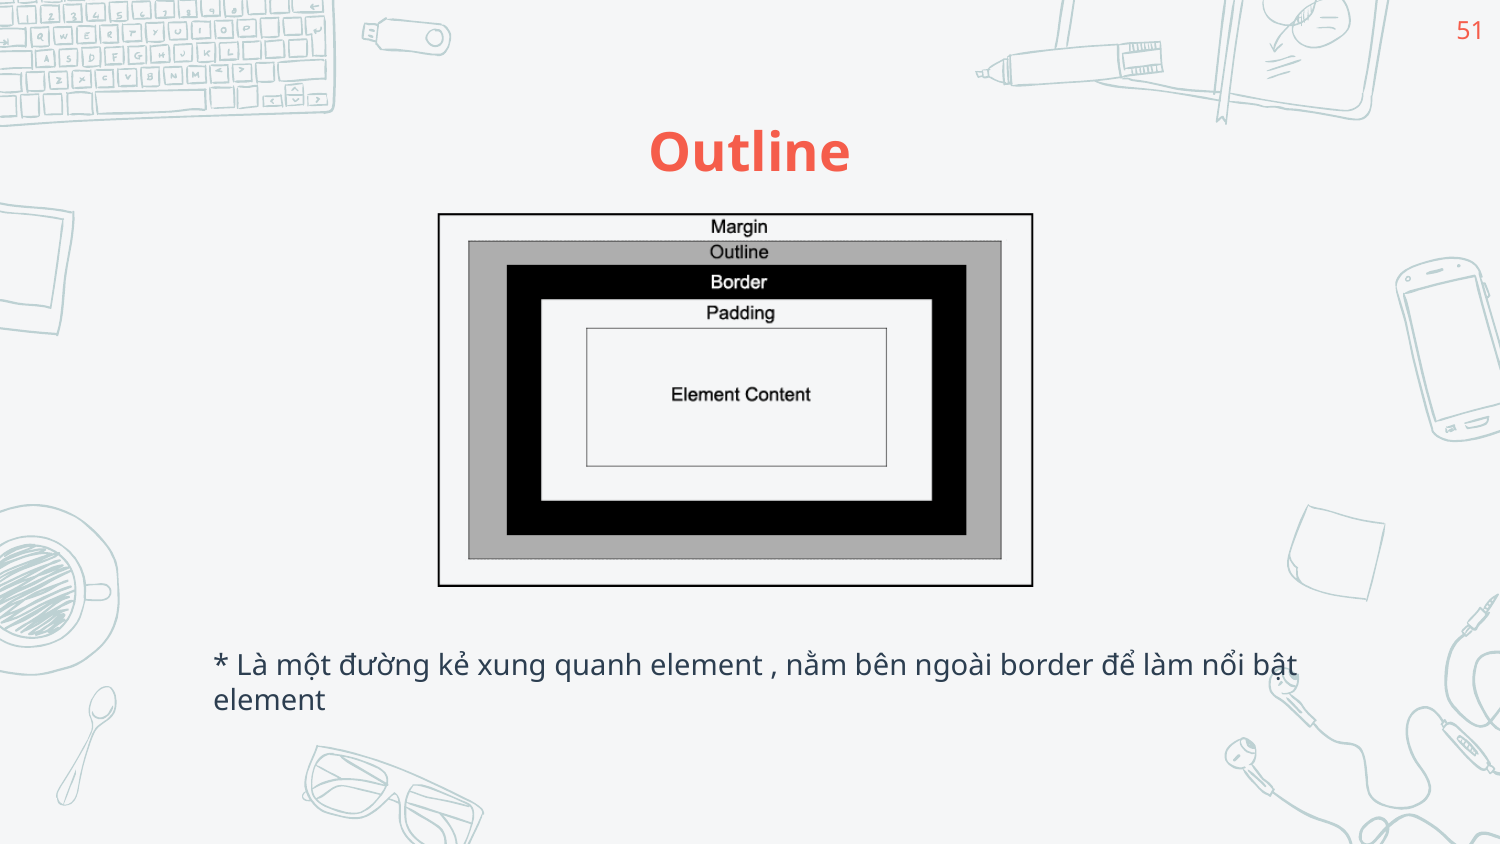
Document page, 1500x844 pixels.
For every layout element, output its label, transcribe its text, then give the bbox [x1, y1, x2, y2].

title Outline [185, 102, 1315, 198]
slide_number 51 [1435, 0, 1500, 53]
list * Là một đường kẻ xung quanh element , nằm bên ngoài border để làm nổi bật element [185, 631, 1315, 790]
picture [432, 212, 1038, 587]
